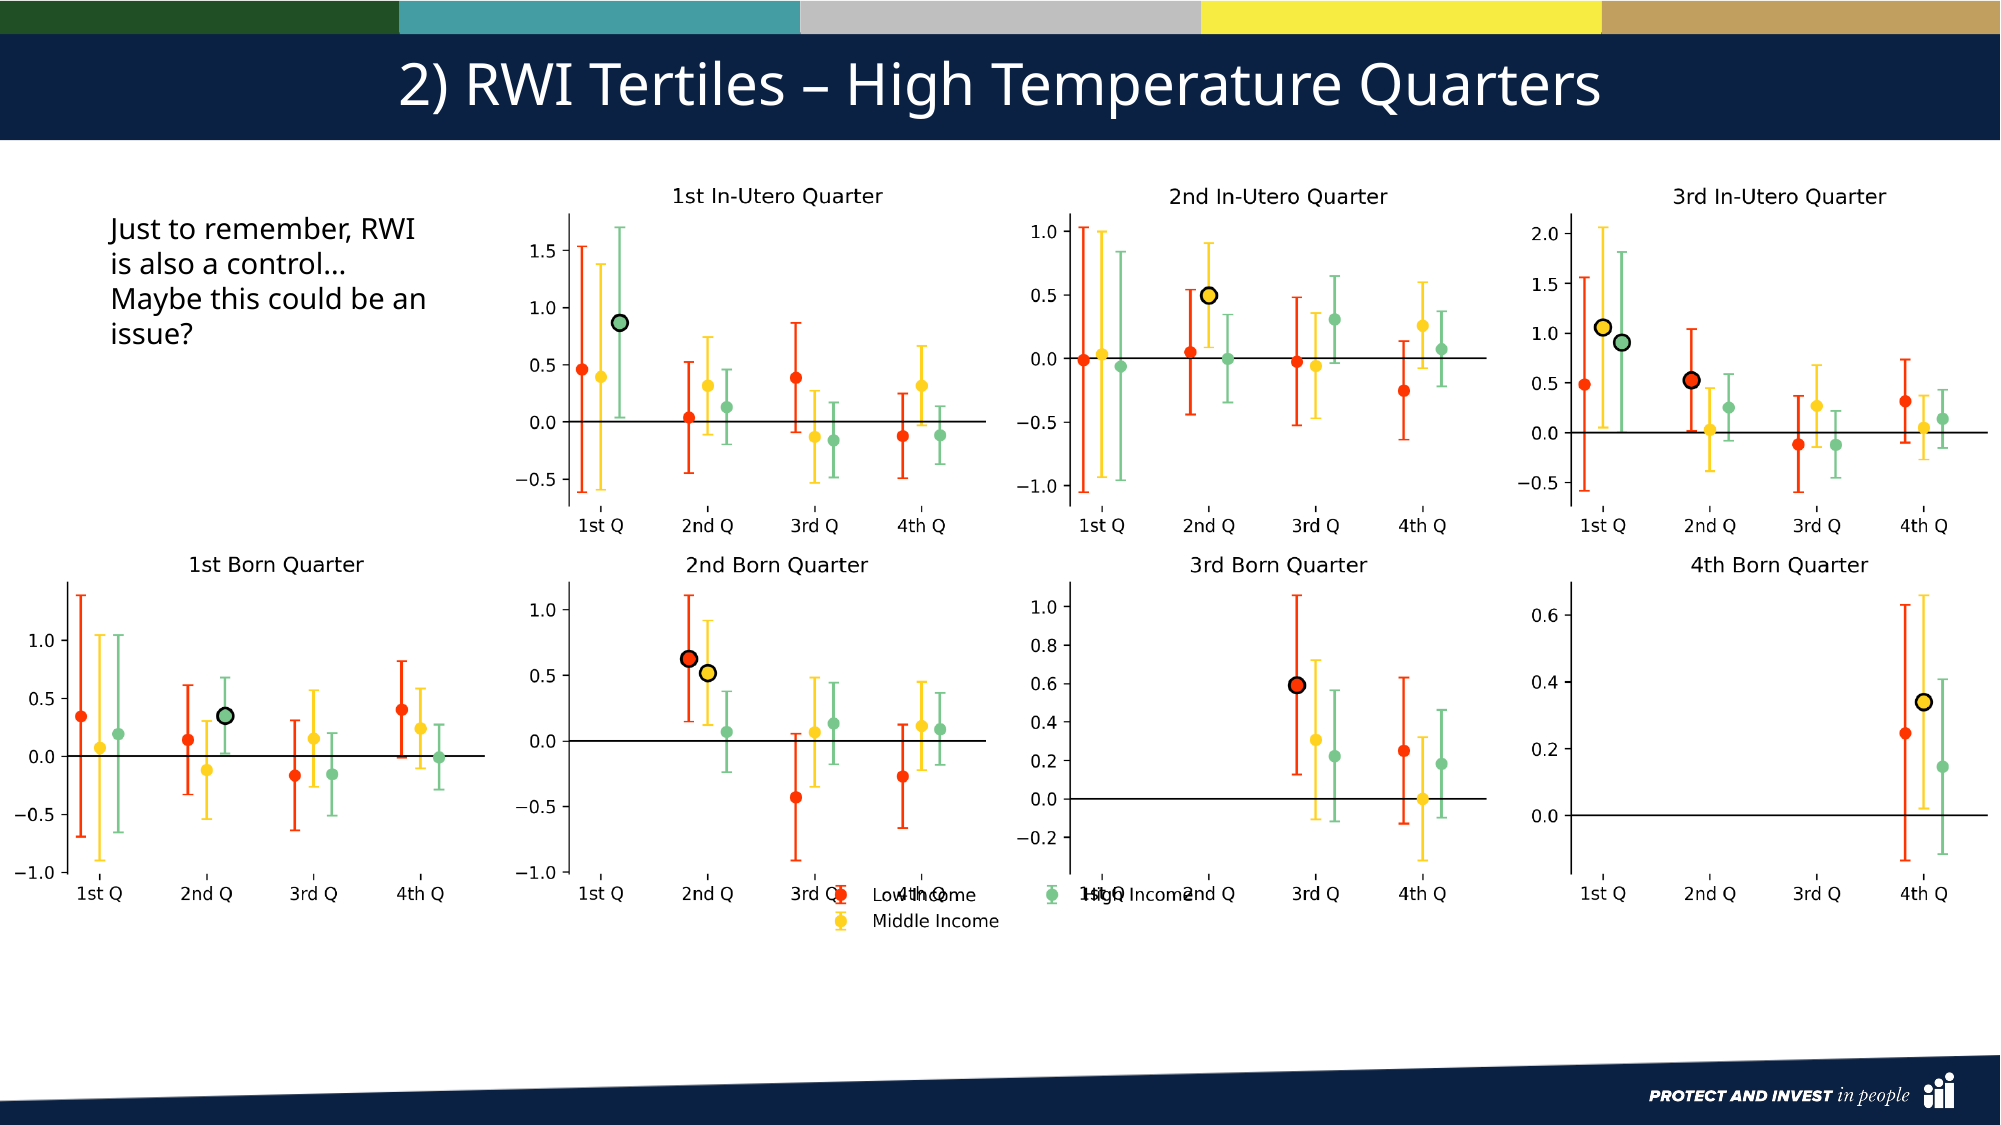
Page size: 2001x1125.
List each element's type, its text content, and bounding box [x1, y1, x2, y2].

picture [0, 174, 2000, 951]
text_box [0, 0, 2000, 35]
list 2) RWI Tertiles – High Temperature Quarters [0, 35, 2000, 141]
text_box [0, 1055, 2000, 1125]
